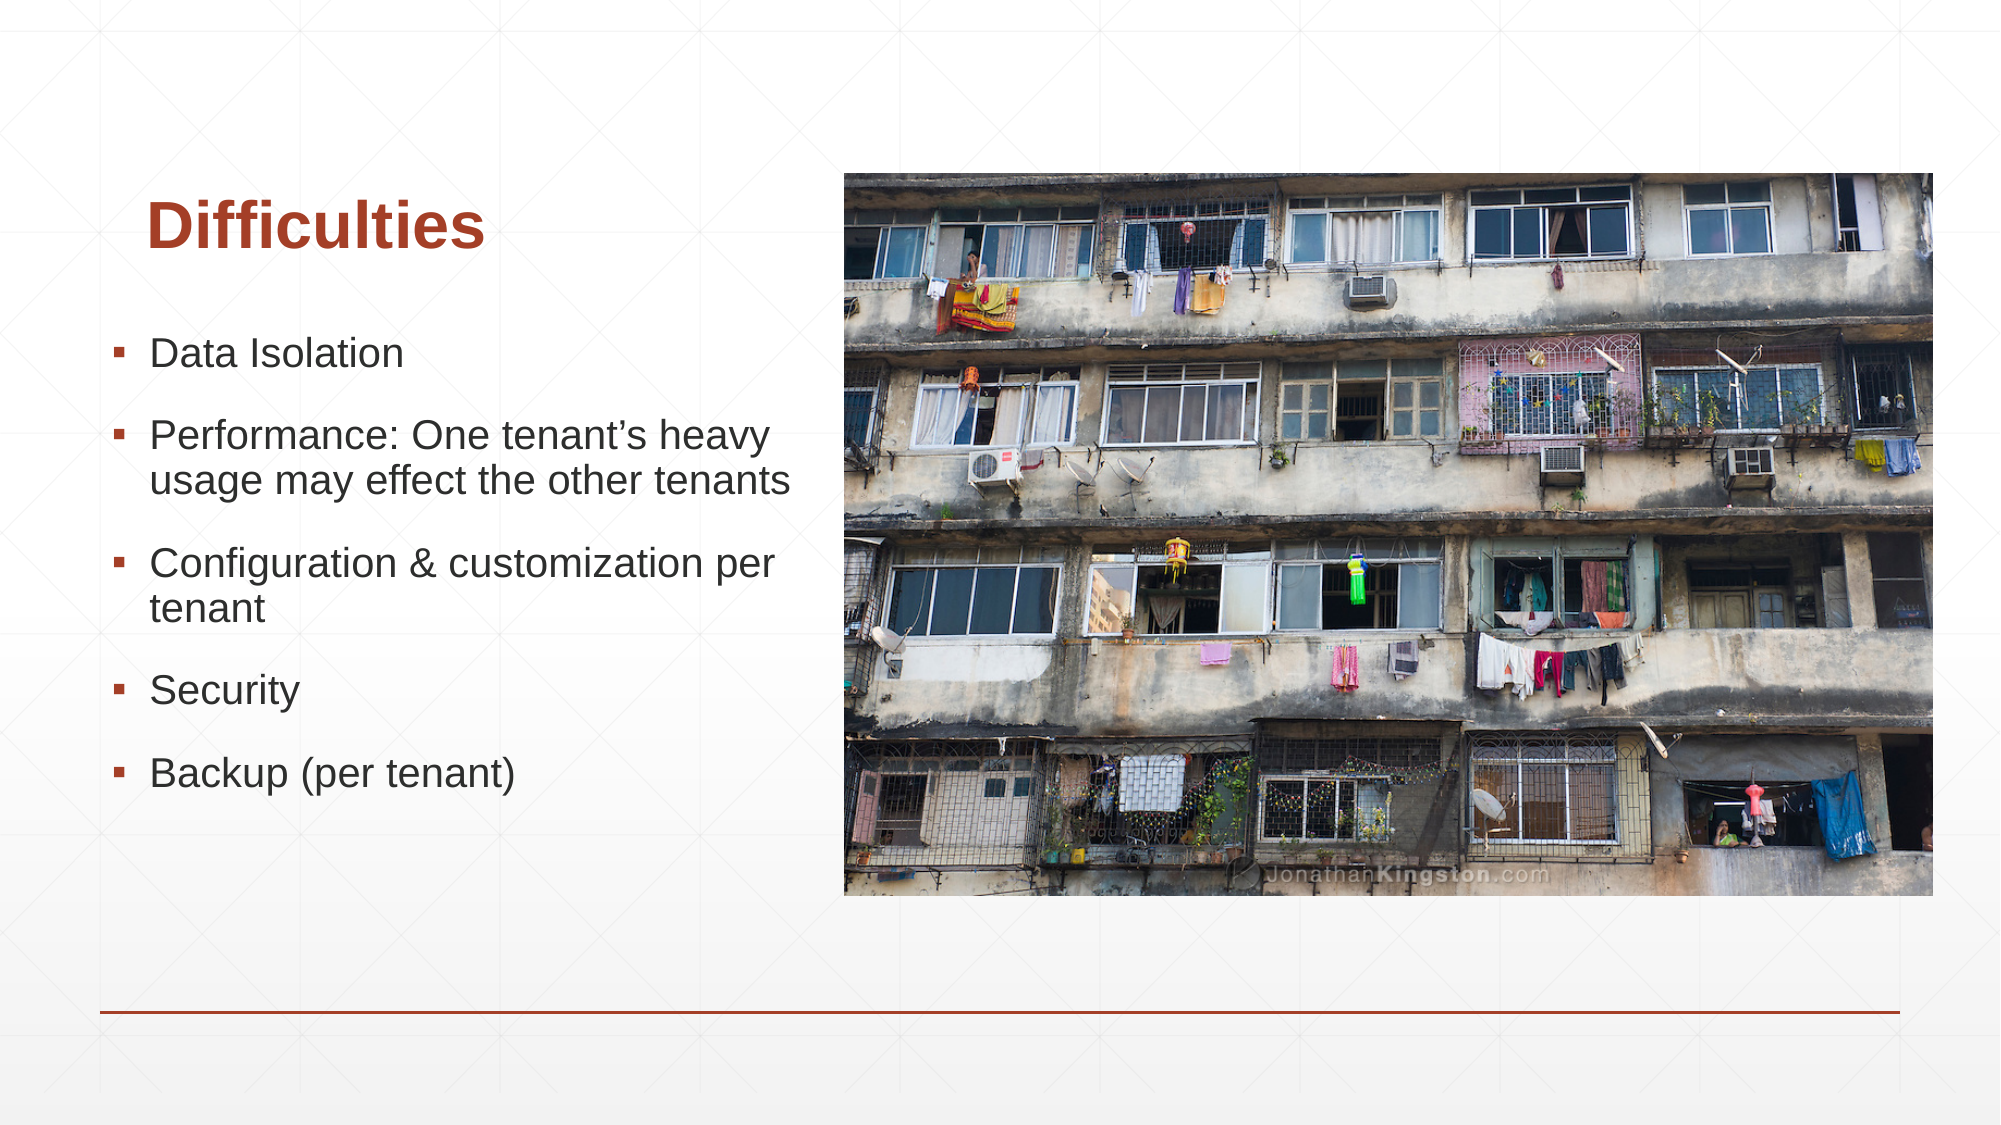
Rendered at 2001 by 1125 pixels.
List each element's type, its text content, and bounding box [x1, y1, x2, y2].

title Difficulties [131, 82, 1707, 271]
picture [844, 172, 1933, 896]
list Data Isolation Performance: One tenant’s heavy usage may effect the other tenants Configuration & customization per tenant Security Backup (per tenant) [96, 323, 825, 949]
